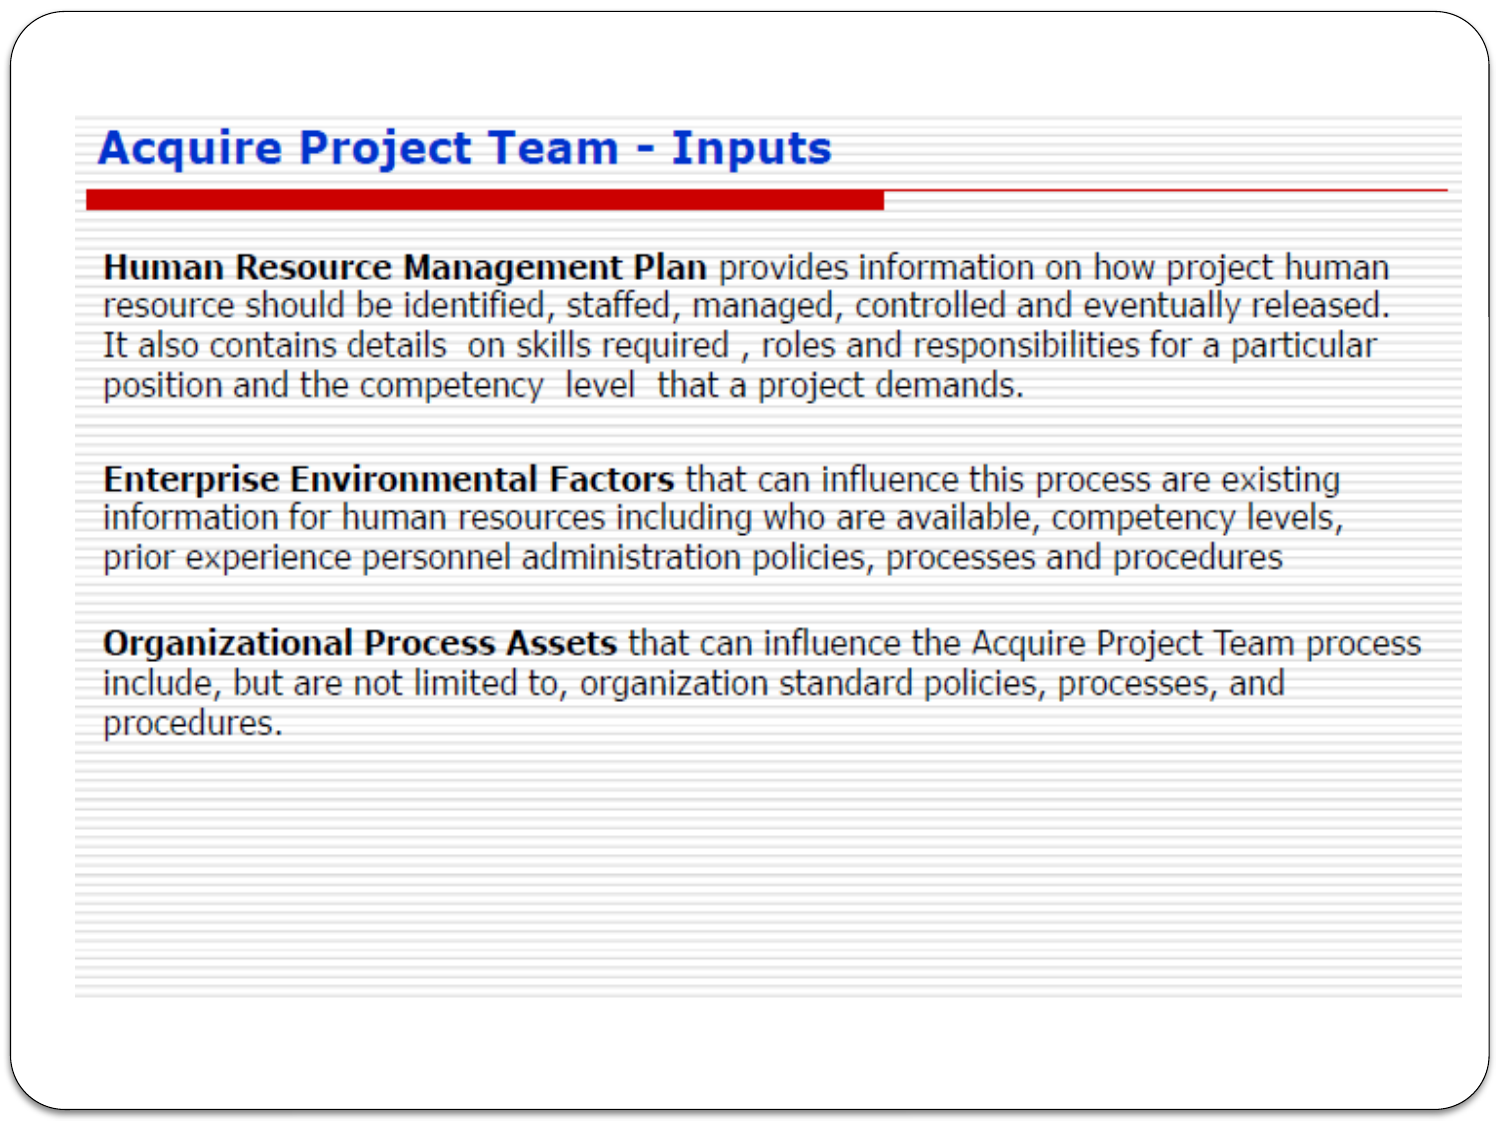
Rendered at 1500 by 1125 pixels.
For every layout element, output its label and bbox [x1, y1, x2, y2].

picture [74, 112, 1462, 1001]
